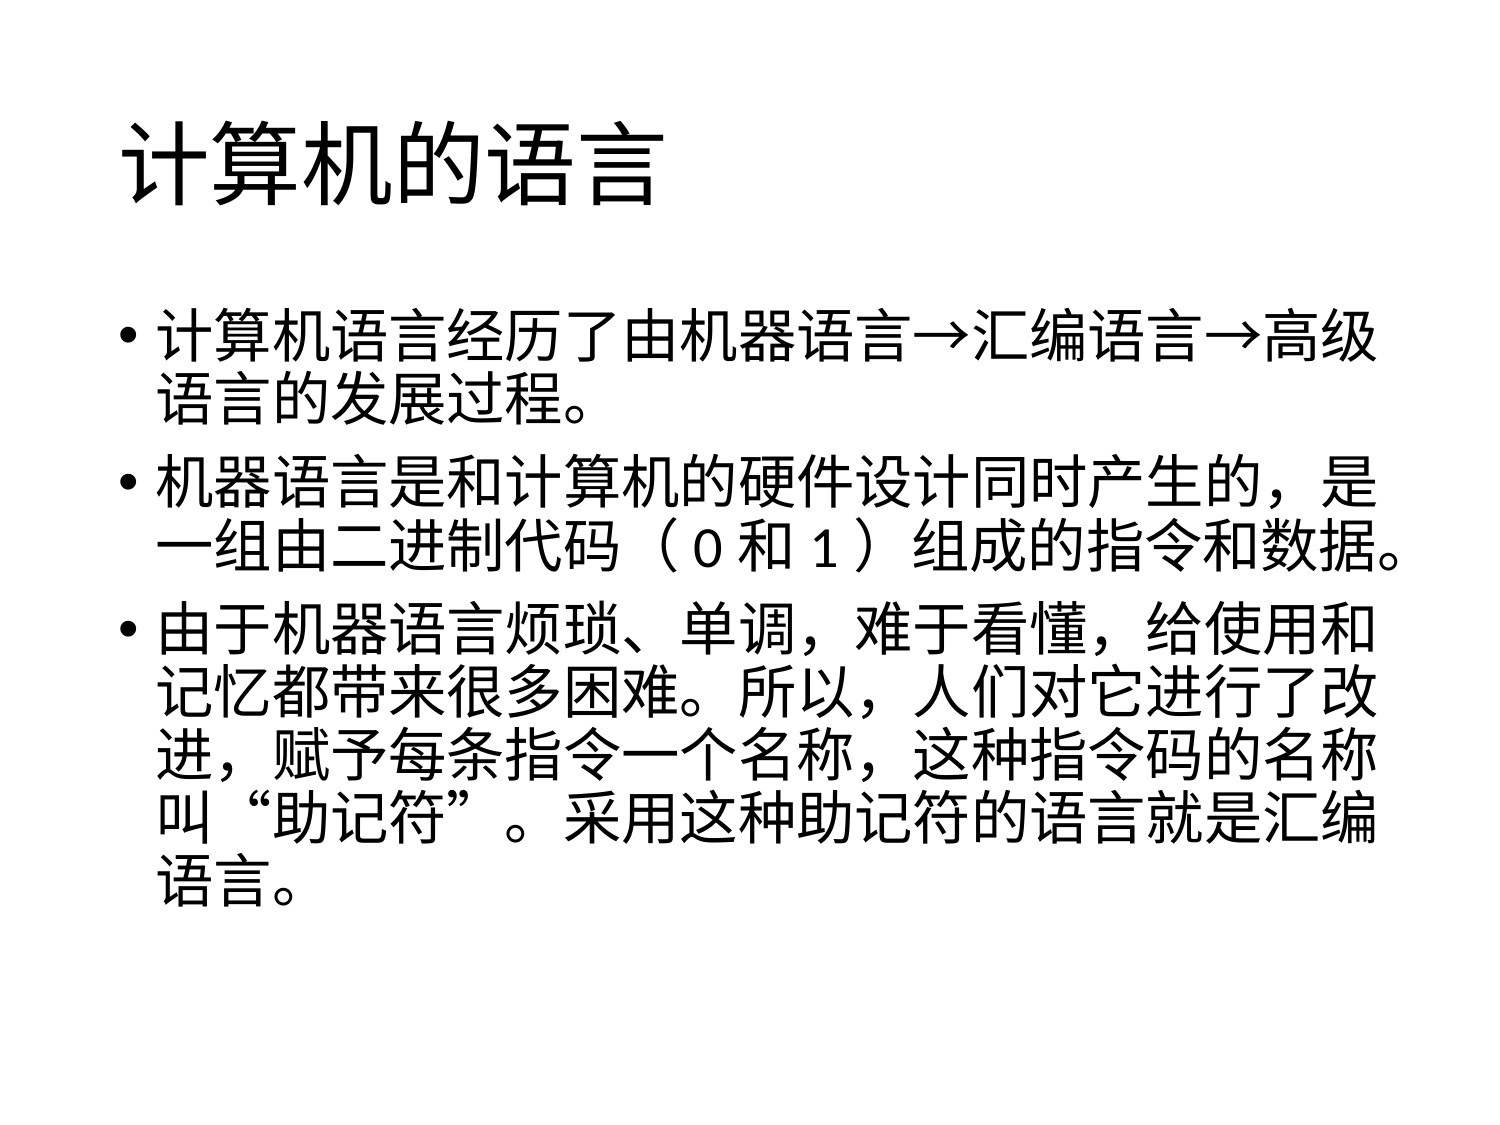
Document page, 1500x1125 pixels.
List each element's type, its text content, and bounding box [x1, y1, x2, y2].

title 计算机的语言 [103, 59, 1397, 278]
list 计算机语言经历了由机器语言→汇编语言→高级语言的发展过程。 机器语言是和计算机的硬件设计同时产生的，是一组由二进制代码（0和1）组成的指令和数据。 由于机器语言烦琐、单调，难于看懂，给使用和记忆都带来很多困难。所以，人们对它进行了改进，赋予每条指令一个名称，这种指令码的名称叫“助记符”。采用这种助记符的语言就是汇编语言。 [103, 299, 1397, 1014]
